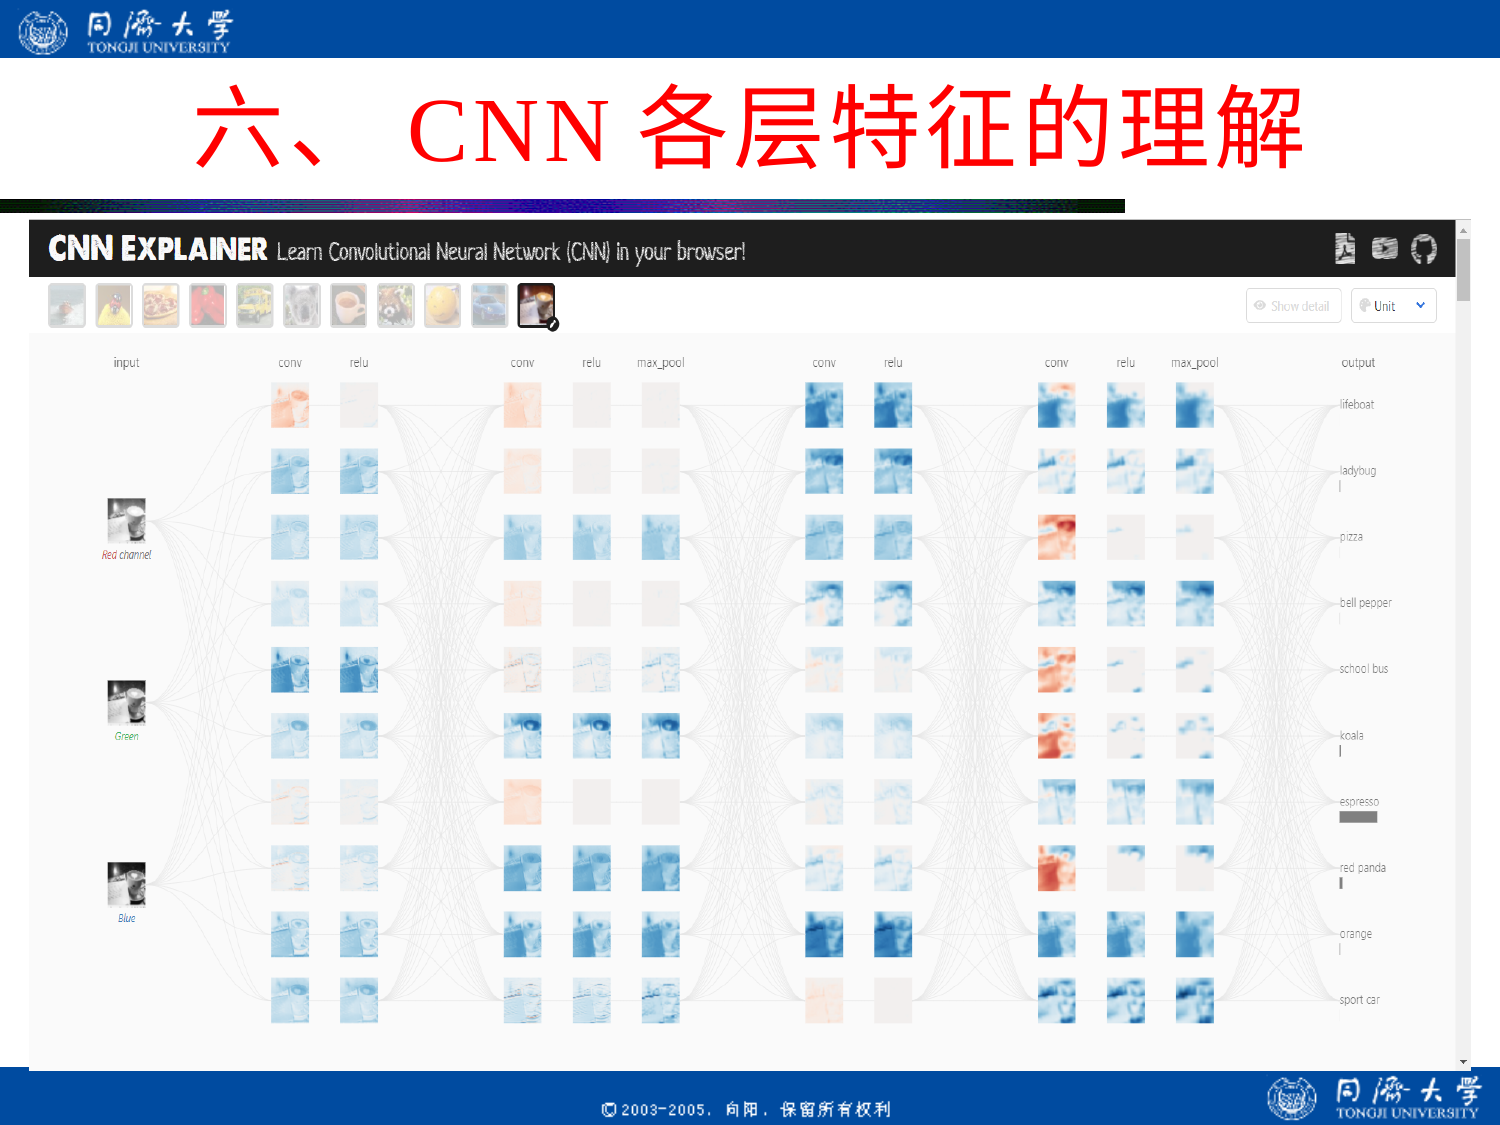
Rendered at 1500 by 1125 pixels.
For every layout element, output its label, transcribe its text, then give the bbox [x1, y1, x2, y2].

picture [0, 199, 1125, 213]
picture [0, 0, 1500, 58]
title 六、CNN各层特征的理解 [112, 62, 1388, 188]
picture [0, 219, 1500, 1125]
